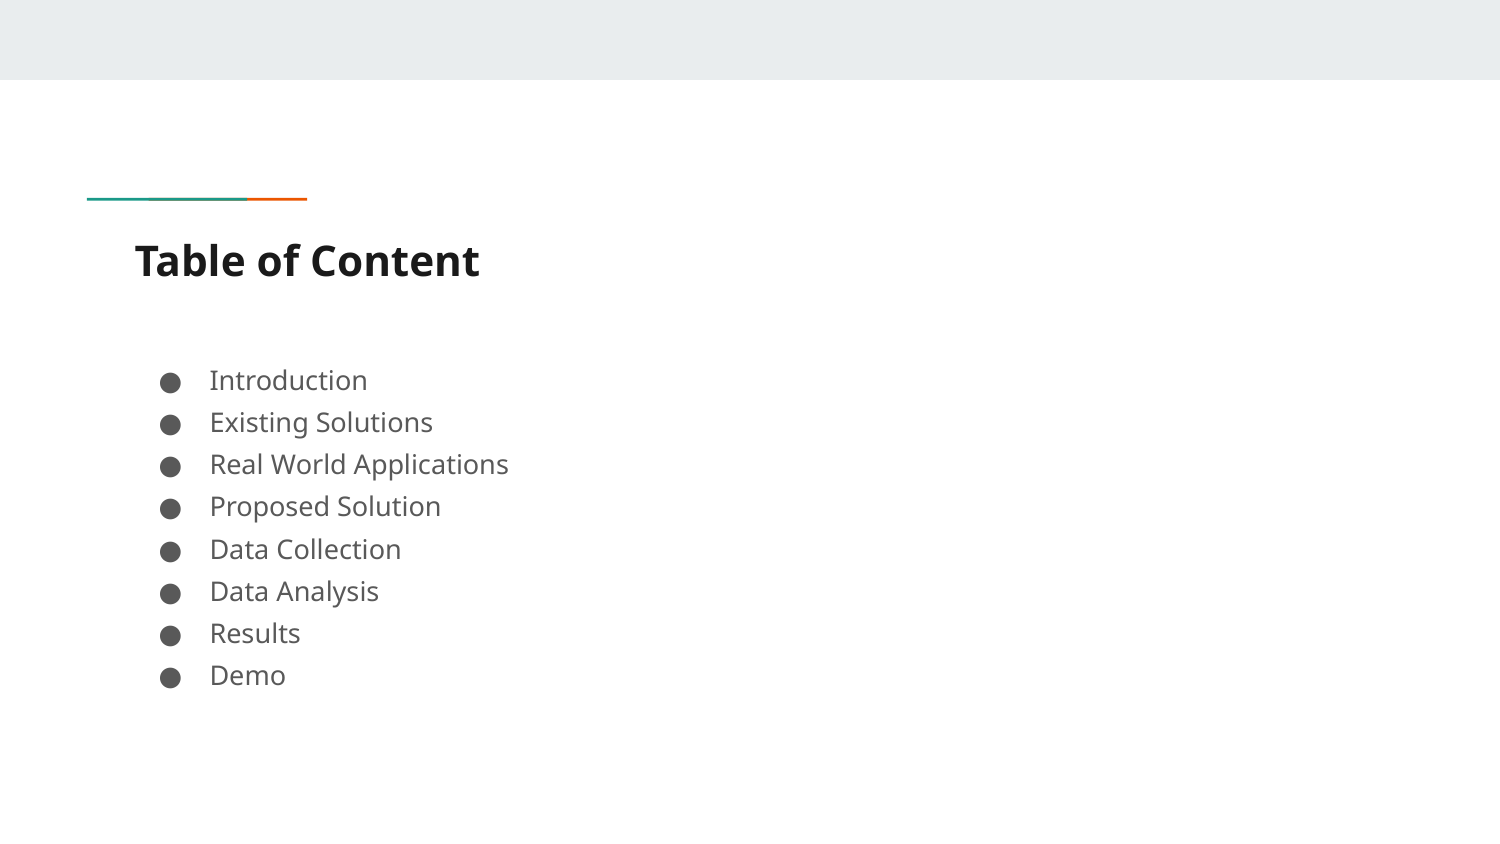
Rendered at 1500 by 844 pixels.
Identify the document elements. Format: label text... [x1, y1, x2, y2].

list Introduction Existing Solutions Real World Applications Proposed Solution Data Collection Data Analysis Results Demo [119, 341, 1381, 712]
title Table of Content [119, 216, 1381, 305]
